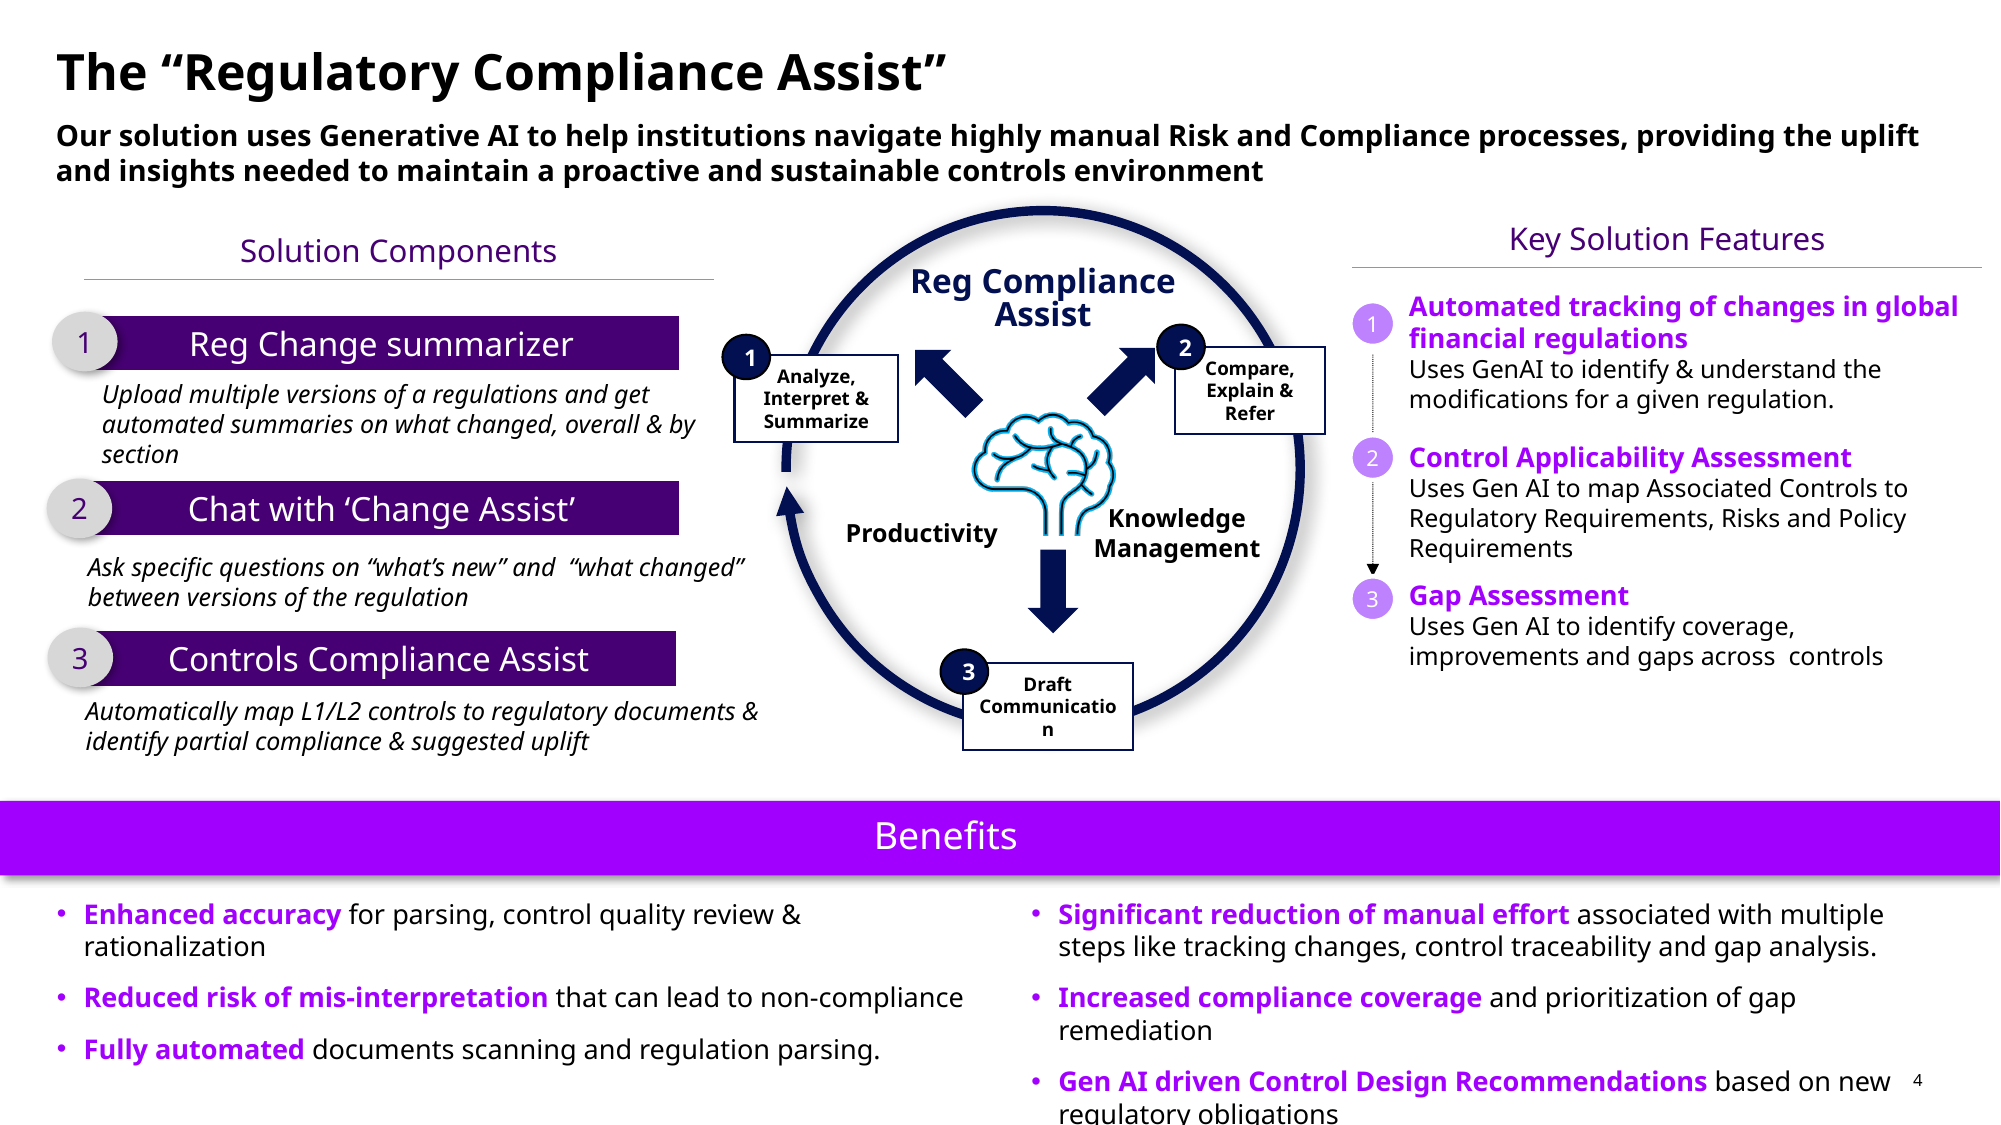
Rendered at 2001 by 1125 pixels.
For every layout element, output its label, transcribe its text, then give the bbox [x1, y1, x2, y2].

text_box Control Applicability Assessment Uses Gen AI to map Associated Controls to Regulatory Requirements, Risks and Policy Requirements [1408, 454, 1979, 549]
text_box [0, 800, 2000, 876]
text_box 2 [1373, 434, 1397, 482]
text_box The “Regulatory Compliance Assist” [41, 44, 1930, 176]
text_box 1 [1349, 300, 1397, 348]
text_box Controls Compliance Assist [107, 631, 676, 686]
text_box Our solution uses Generative AI to help institutions navigate highly manual Risk and Compliance processes, providing the uplift and insights needed to maintain a proactive and sustainable controls environment [55, 117, 1945, 183]
text_box Reg Change summarizer [113, 316, 679, 370]
text_box [1786, 207, 2000, 255]
text_box Gap Assessment Uses Gen AI to identify coverage, improvements and gaps across controls [1408, 577, 1956, 672]
text_box Solution Components [121, 231, 677, 276]
text_box Upload multiple versions of a regulations and get automated summaries on what changed, overall & by section [101, 379, 722, 477]
text_box 4 [1874, 1062, 1938, 1097]
text_box 2 [45, 477, 114, 540]
text_box 3 [1349, 575, 1397, 623]
text_box Benefits [668, 811, 1224, 865]
text_box Chat with ‘Change Assist’ [104, 481, 679, 535]
text_box 1 [50, 310, 119, 373]
text_box Automatically map L1/L2 controls to regulatory documents & identify partial compliance & suggested uplift [85, 695, 774, 763]
text_box Key Solution Features [1390, 218, 1945, 264]
text_box Ask specific questions on “what’s new” and “what changed” between versions of the regulation [87, 551, 722, 619]
text_box 2 [1349, 434, 1372, 482]
text_box Automated tracking of changes in global financial regulations Uses GenAI to identify & understand the modifications for a given regulation. [1408, 304, 1986, 399]
text_box Enhanced accuracy for parsing, control quality review & rationalization Reduced risk of mis-interpretation that can lead to non-compliance​ Fully automated documents scanning and regulation parsing. ​ Significant reduction of manual effort associated with multiple steps like tracking changes, control traceability and gap analysis. Increased compliance coverage and prioritization of gap remediation Gen AI driven Control Design Recommendations based on new regulatory obligations [41, 882, 1962, 1052]
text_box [722, 210, 1326, 750]
text_box 3 [46, 626, 115, 689]
